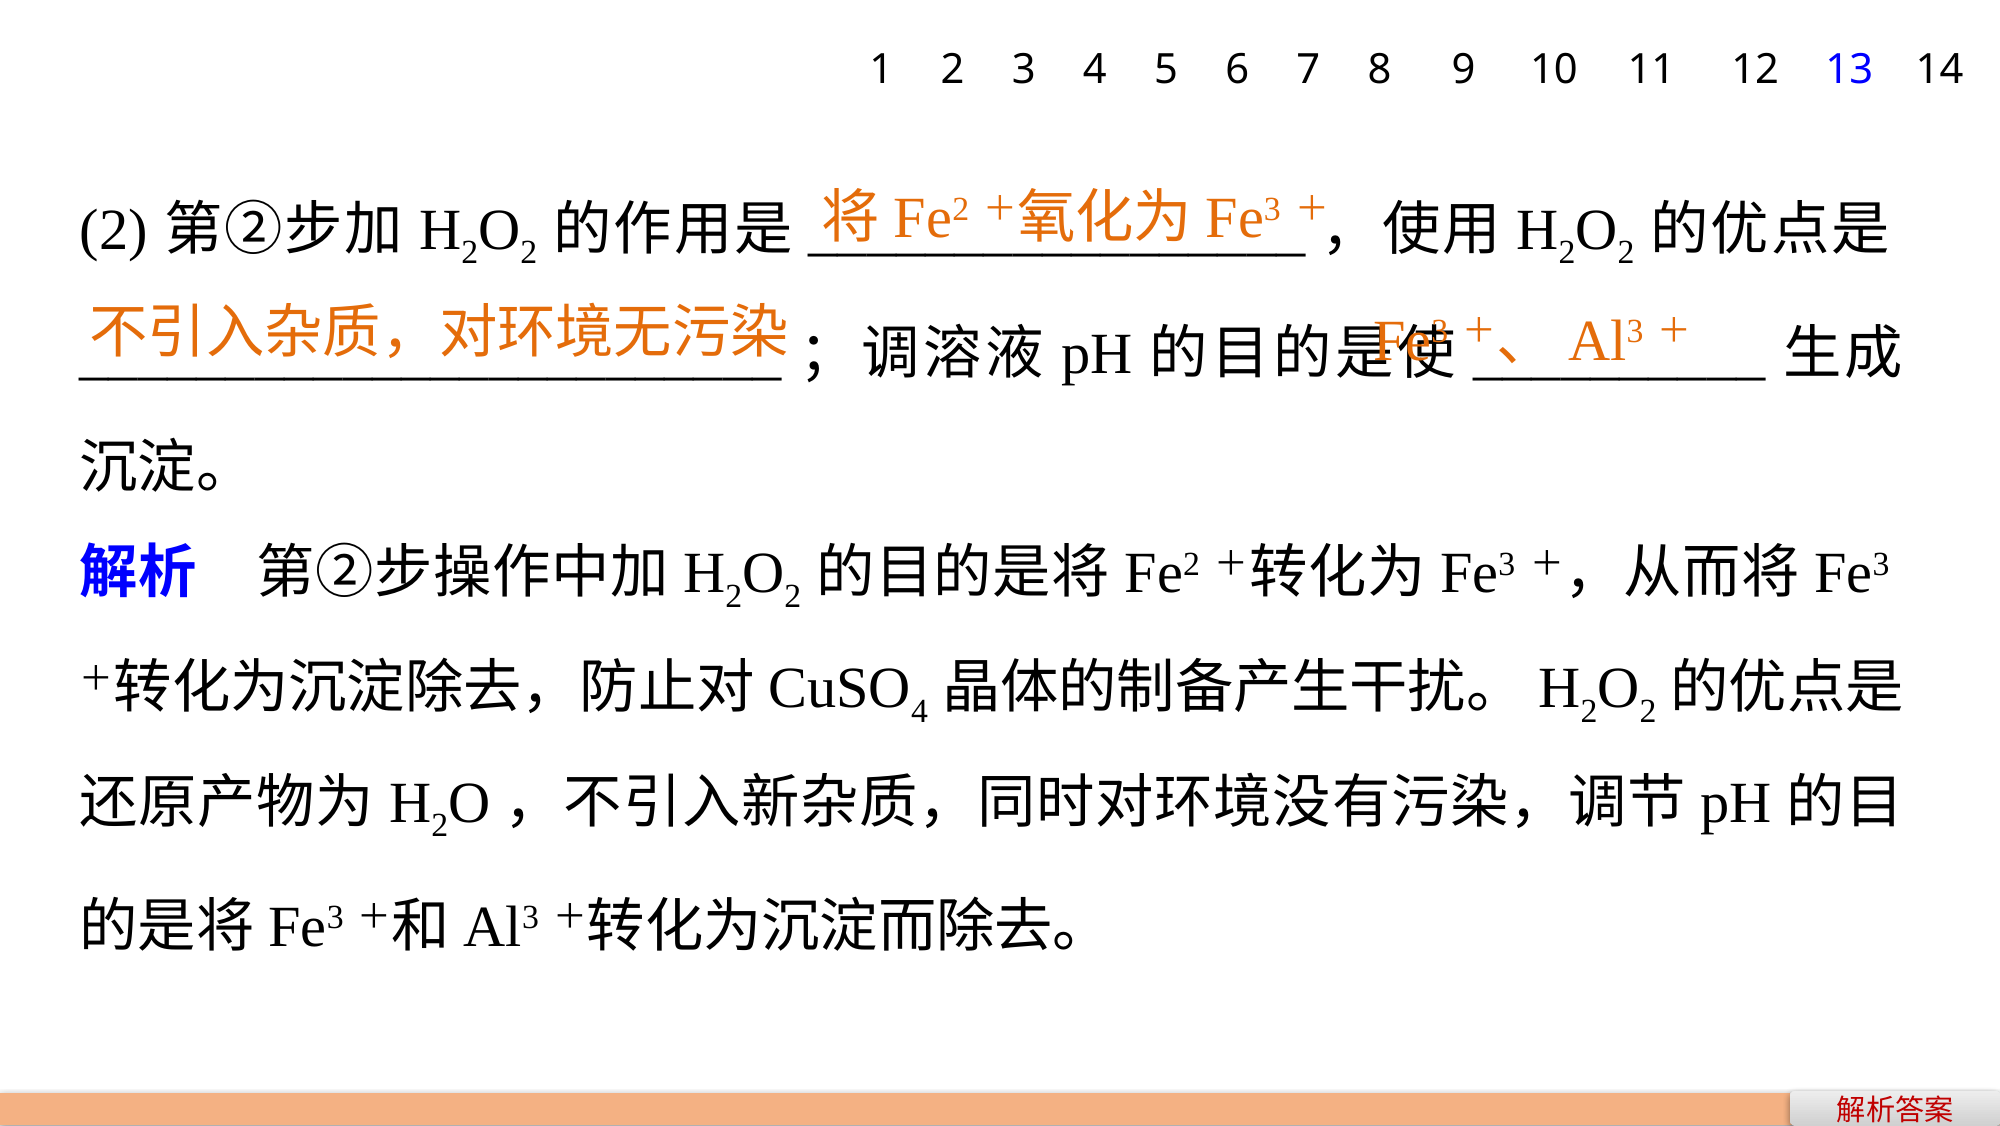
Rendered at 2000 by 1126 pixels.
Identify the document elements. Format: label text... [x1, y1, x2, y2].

text_box [0, 1092, 1787, 1126]
text_box 5 [1139, 19, 1199, 114]
text_box 11 [1610, 19, 1696, 114]
text_box 4 [1067, 19, 1127, 114]
text_box 7 [1281, 19, 1341, 114]
text_box 3 [996, 19, 1056, 114]
text_box 13 [1811, 19, 1894, 114]
text_box 12 [1707, 19, 1800, 114]
text_box 不引入杂质，对环境无污染 [75, 287, 862, 372]
text_box 1 [854, 19, 914, 114]
text_box 解析答案 [1788, 1089, 2000, 1126]
text_box 2 [925, 19, 985, 114]
text_box 10 [1507, 19, 1599, 114]
text_box 14 [1905, 19, 1984, 114]
text_box 9 [1423, 19, 1496, 114]
text_box 6 [1210, 19, 1270, 114]
text_box Fe3＋、Al3＋ [1358, 294, 1707, 380]
text_box (2)第②步加H2O2的作用是_________________，使用H2O2的优点是________________________；调溶液pH的目的是使__________生成沉淀。 解析 第②步操作中加H2O2的目的是将Fe2＋转化为Fe3＋，从而将Fe3＋转化为沉淀除去，防止对CuSO4晶体的制备产生干扰。H2O2的优点是还原产物为H2O，不引入新杂质，同时对环境没有污染，调节pH的目的是将Fe3＋和Al3＋转化为沉淀而除去。 [65, 148, 1919, 966]
text_box 将Fe2＋氧化为Fe3＋ [807, 172, 1344, 257]
text_box 8 [1352, 19, 1412, 114]
